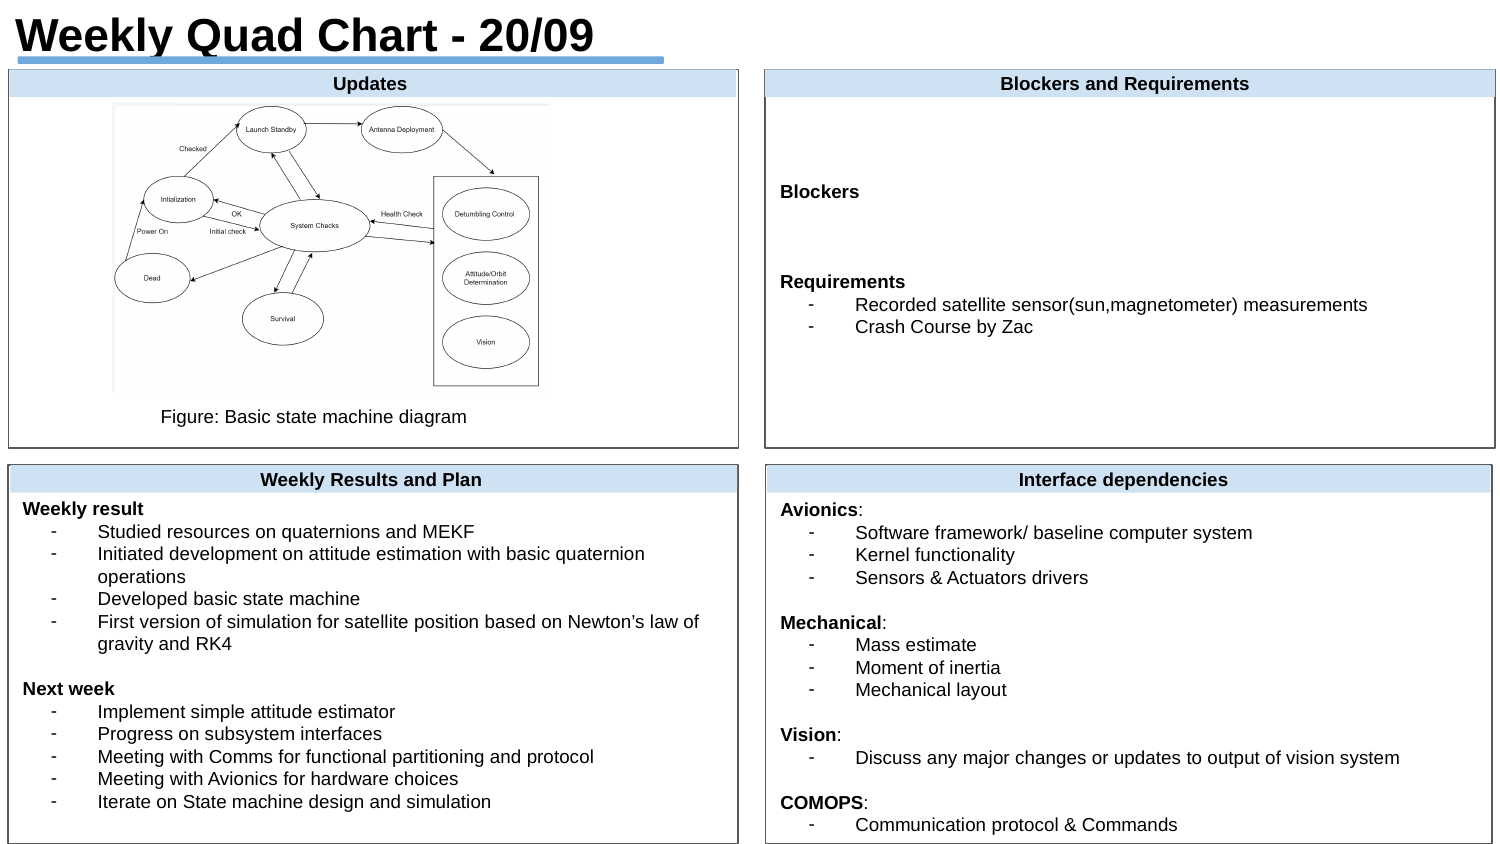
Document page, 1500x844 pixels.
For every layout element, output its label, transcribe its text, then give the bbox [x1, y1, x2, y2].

text_box Interface dependencies [767, 465, 1491, 493]
text_box Weekly result Studied resources on quaternions and MEKF Initiated development on attitude estimation with basic quaternion operations Developed basic state machine First version of simulation for satellite position based on Newton’s law of gravity and RK4 Next week Implement simple attitude estimator Progress on subsystem interfaces Meeting with Comms for functional partitioning and protocol Meeting with Avionics for hardware choices Iterate on State machine design and simulation [7, 465, 738, 844]
text_box Blockers and Requirements [764, 69, 1496, 97]
text_box Avionics: Software framework/ baseline computer system Kernel functionality Sensors & Actuators drivers Mechanical: Mass estimate Moment of inertia Mechanical layout Vision: Discuss any major changes or updates to output of vision system COMOPS: Communication protocol & Commands [765, 465, 1493, 844]
text_box Blockers Requirements Recorded satellite sensor(sun,magnetometer) measurements Crash Course by Zac [764, 97, 1496, 449]
picture [111, 102, 549, 393]
text_box Figure: Basic state machine diagram [145, 383, 857, 449]
text_box [8, 69, 739, 449]
text_box Weekly Results and Plan [10, 465, 738, 493]
text_box Updates [9, 69, 737, 97]
text_box [17, 56, 664, 64]
title Weekly Quad Chart - 20/09 [0, 0, 1398, 85]
